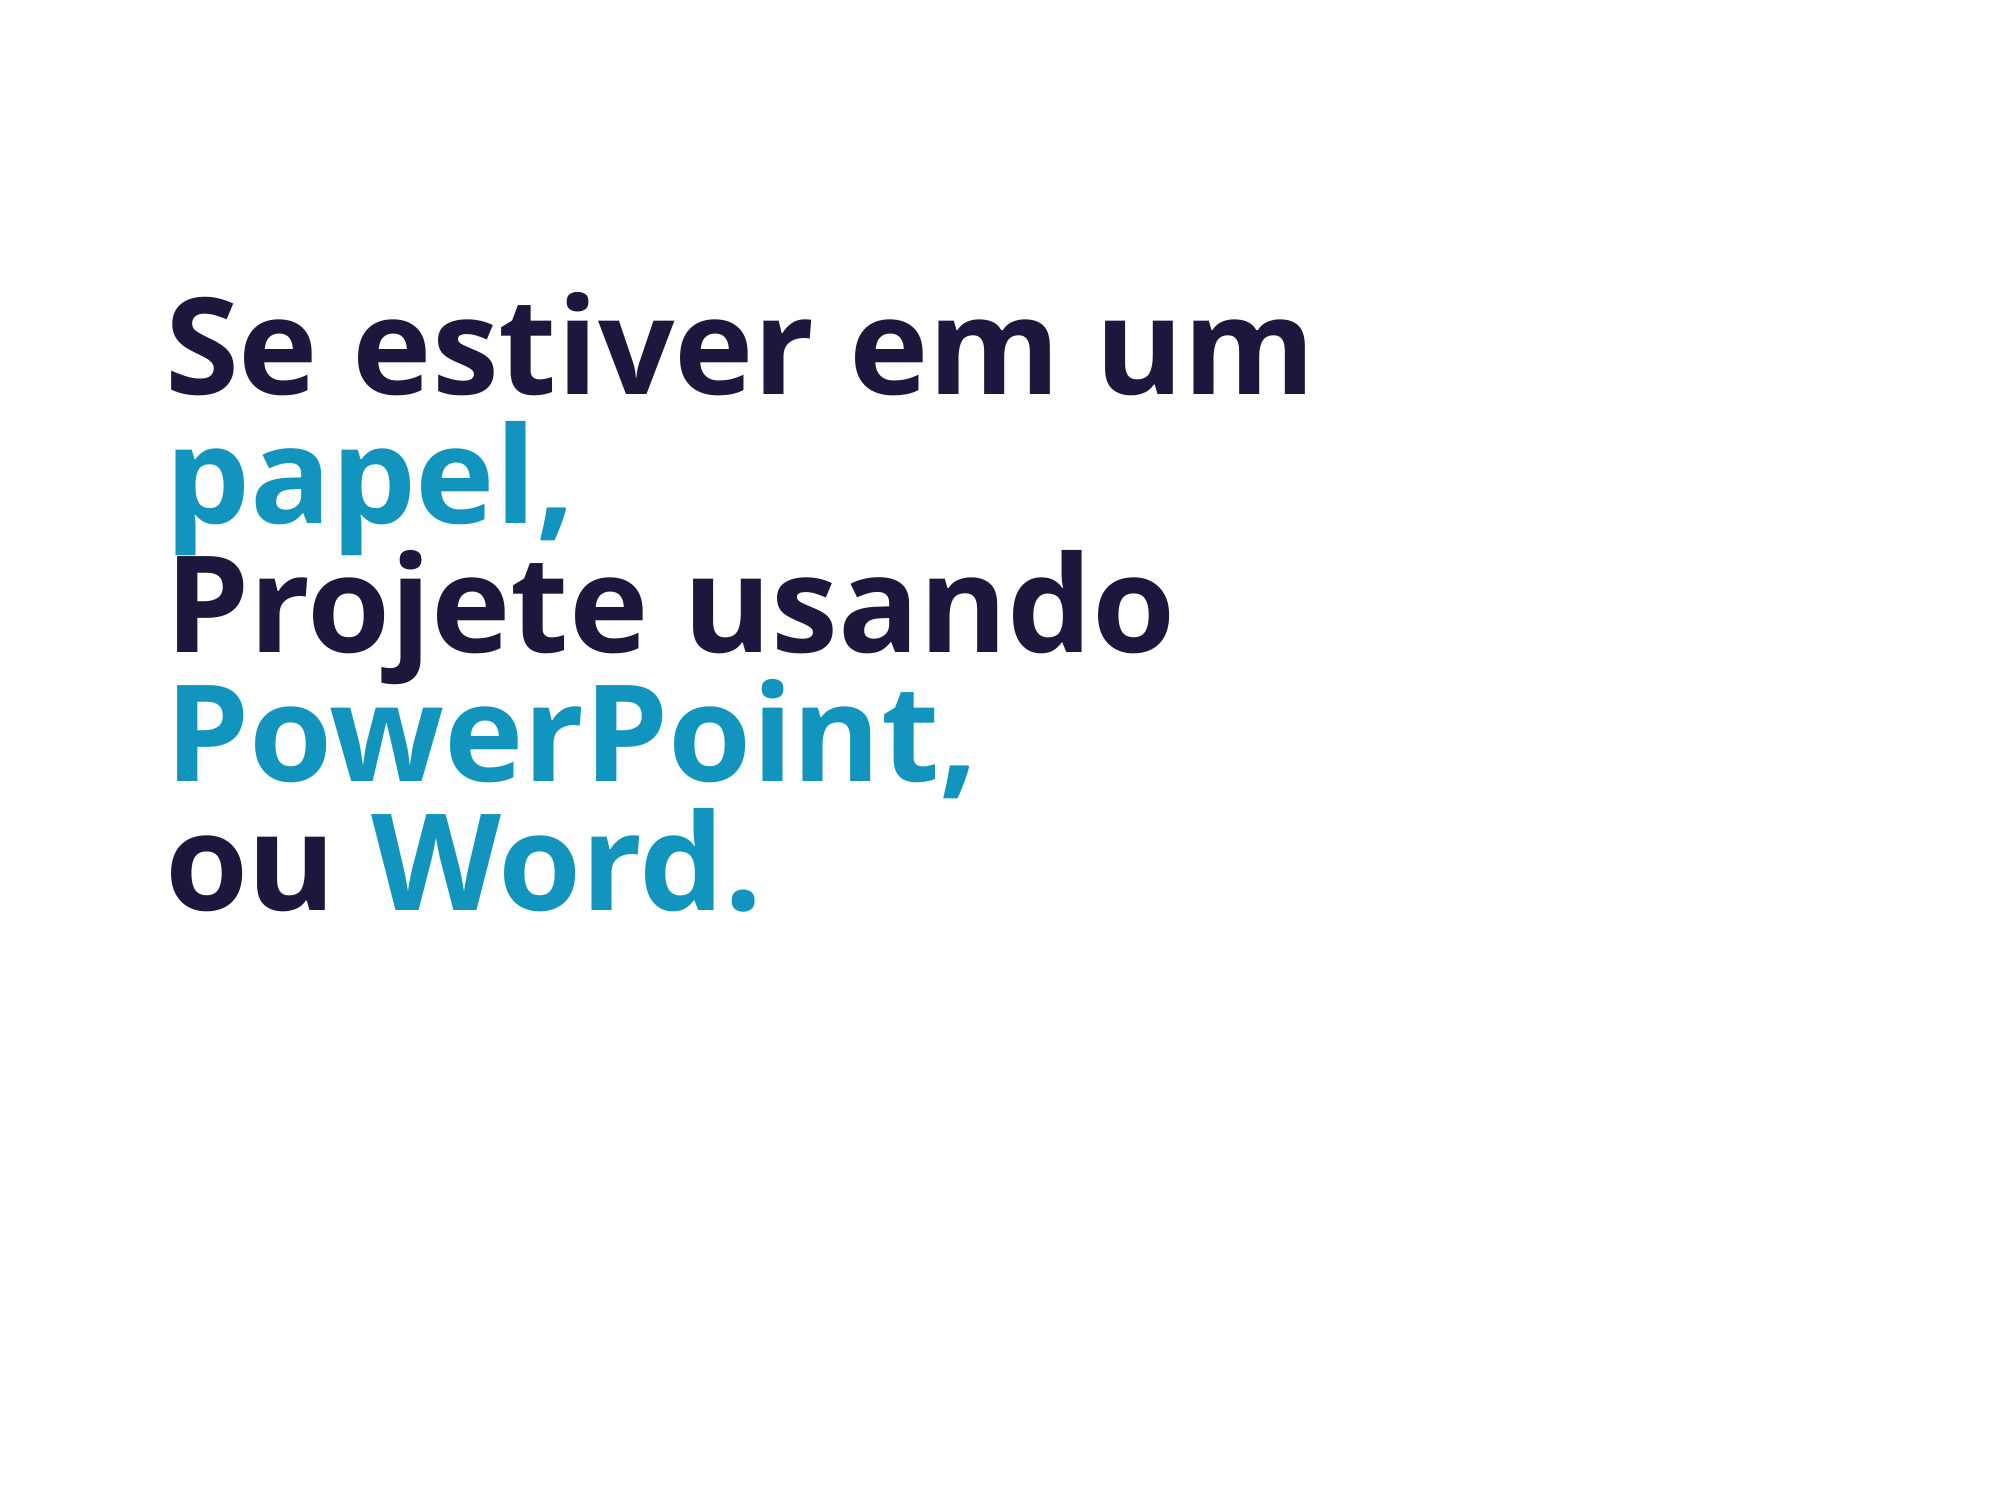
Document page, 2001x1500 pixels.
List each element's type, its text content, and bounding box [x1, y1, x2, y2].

text_box Se estiver em um papel, Projete usando PowerPoint, ou Word. [158, 284, 1864, 1215]
